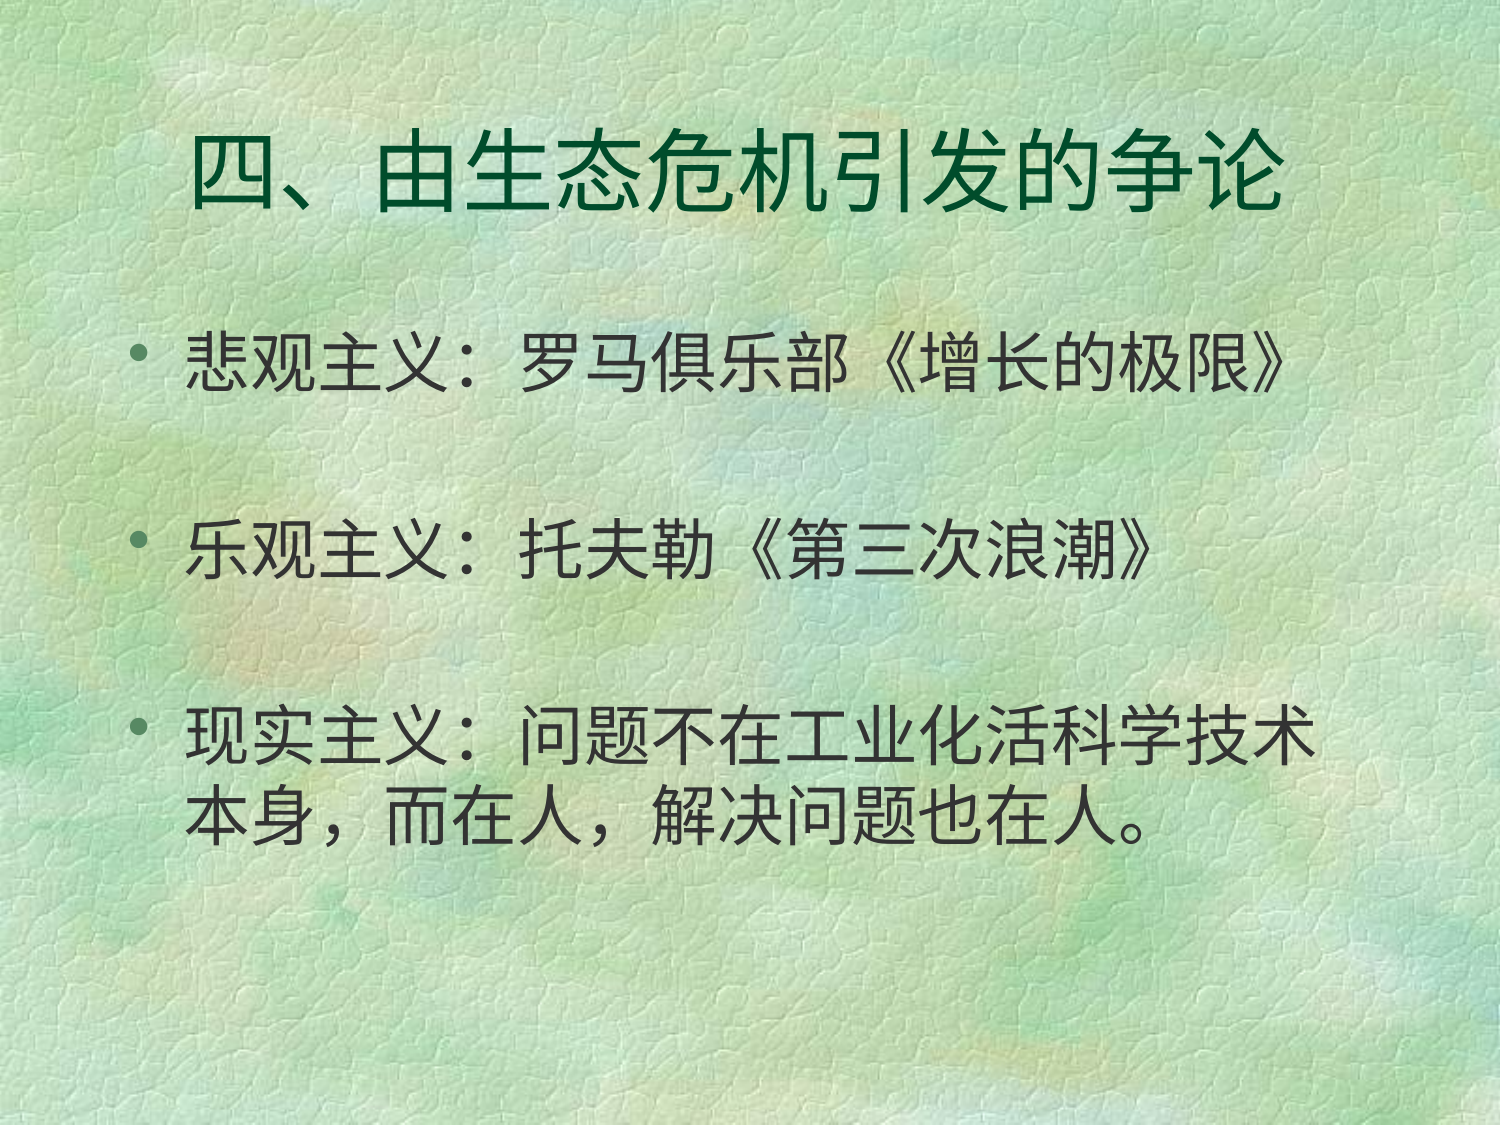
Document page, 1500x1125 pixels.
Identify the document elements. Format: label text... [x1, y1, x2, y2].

list 悲观主义：罗马俱乐部《增长的极限》 乐观主义：托夫勒《第三次浪潮》 现实主义：问题不在工业化活科学技术本身，而在人，解决问题也在人。 [112, 220, 1388, 1000]
title 四、由生态危机引发的争论 [100, 78, 1376, 232]
picture [0, 0, 1500, 1125]
